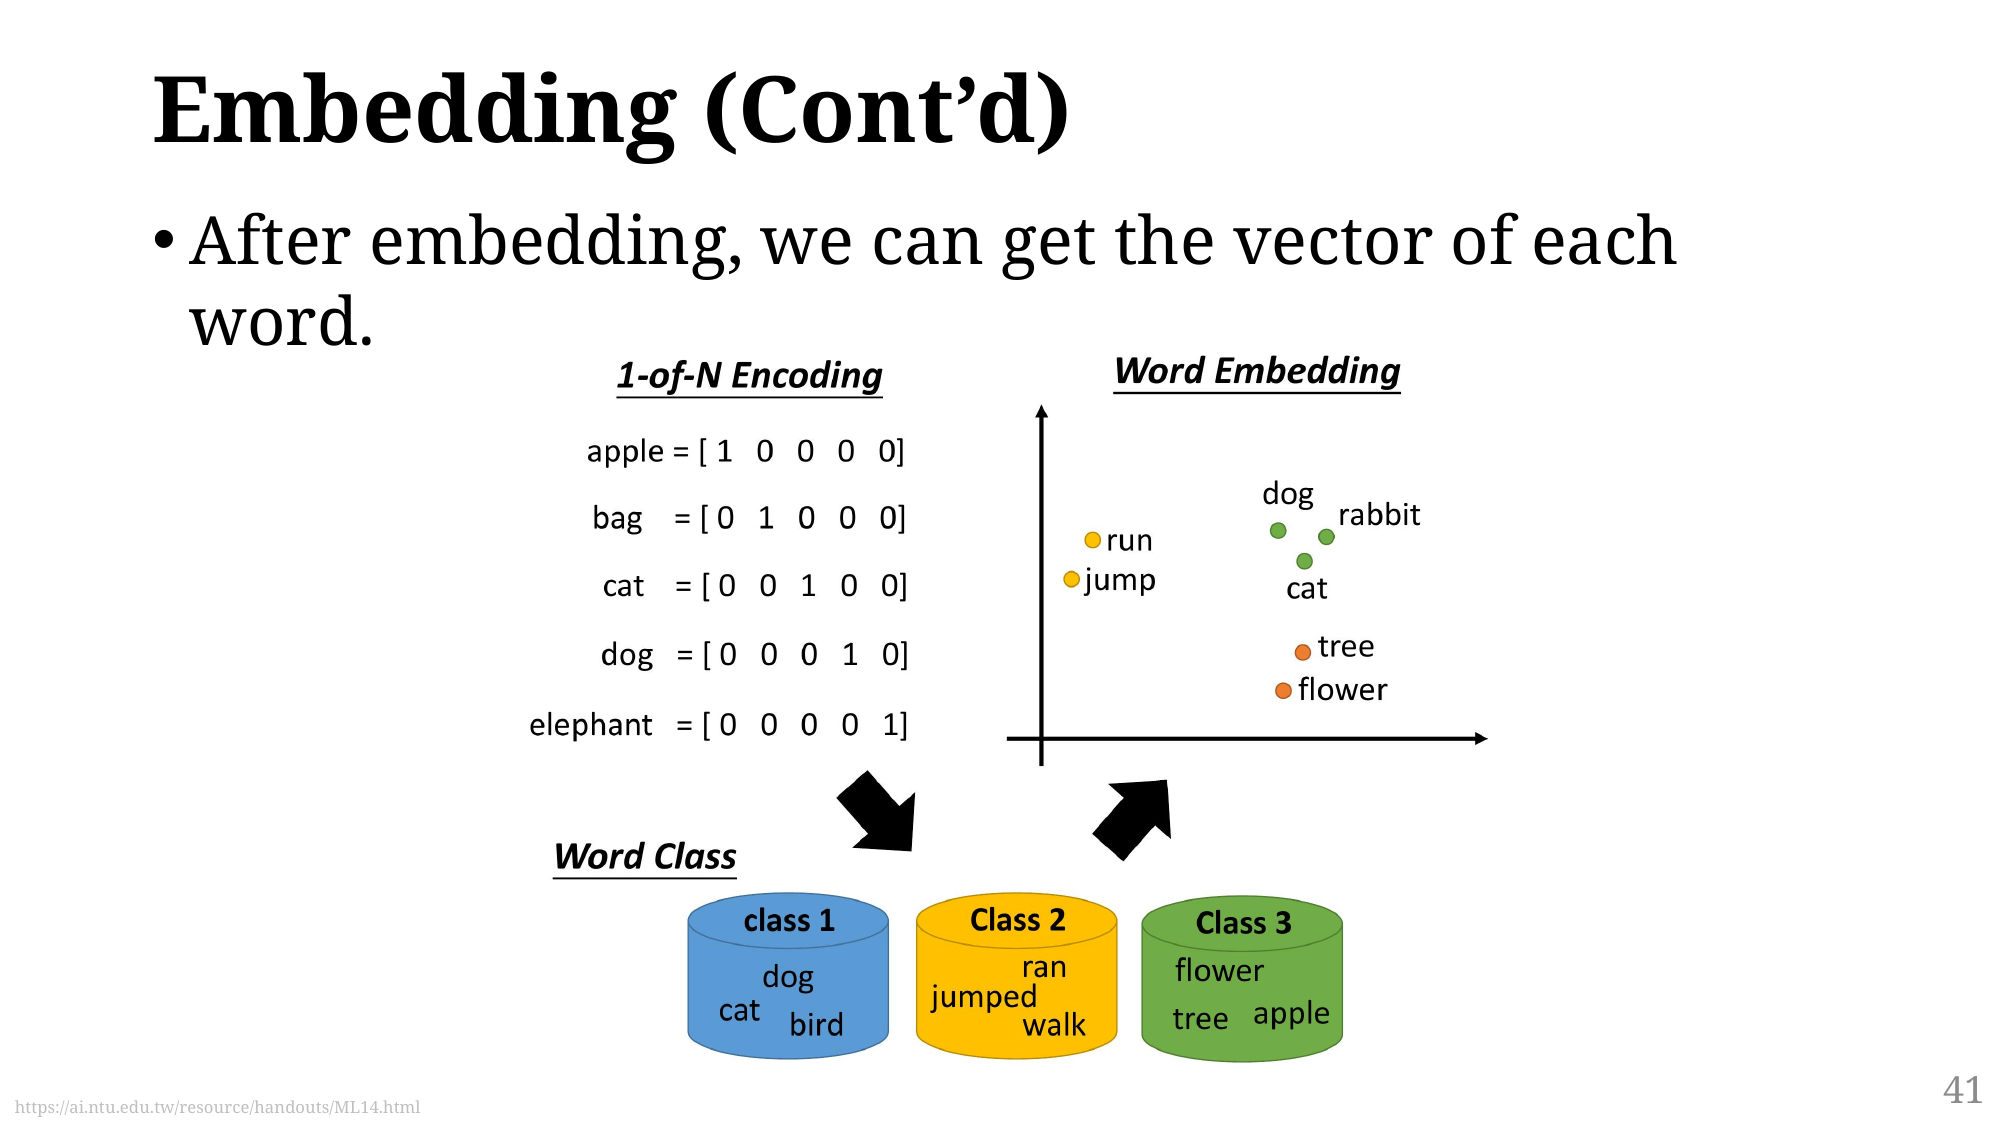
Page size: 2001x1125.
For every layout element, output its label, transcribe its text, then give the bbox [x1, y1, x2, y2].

slide_number 41 [1843, 1061, 2000, 1122]
picture [483, 318, 1517, 1117]
text_box https://ai.ntu.edu.tw/resource/handouts/ML14.html [0, 1089, 476, 1125]
title Embedding (Cont’d) [137, 34, 1863, 190]
list After embedding, we can get the vector of each word. [137, 190, 1863, 347]
